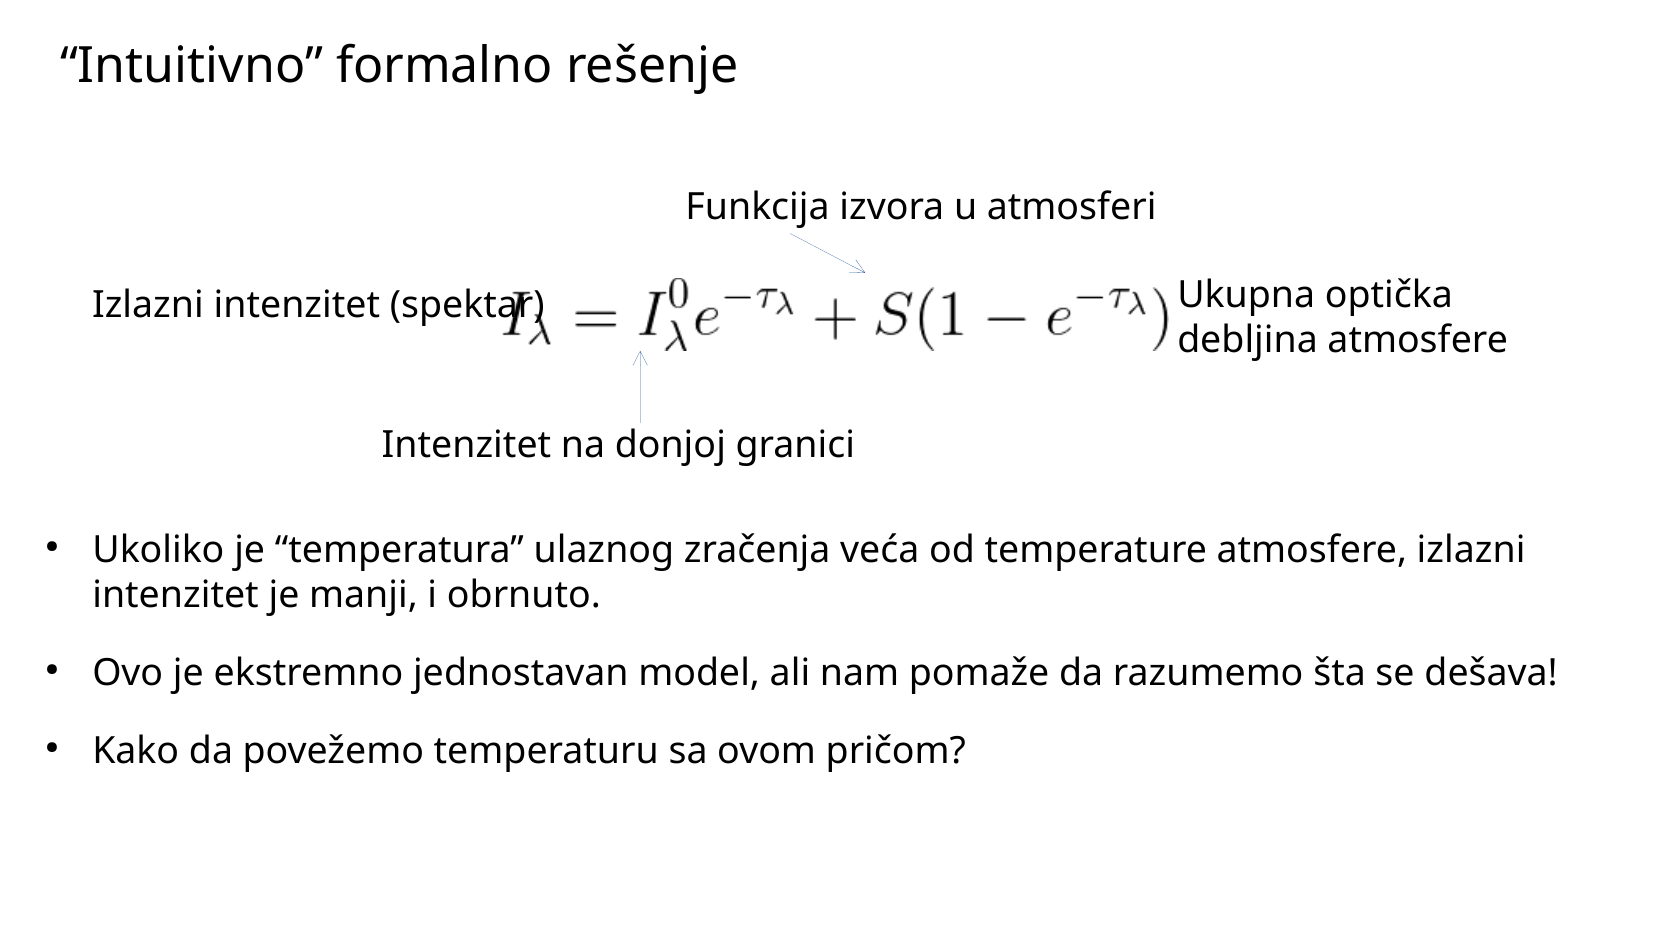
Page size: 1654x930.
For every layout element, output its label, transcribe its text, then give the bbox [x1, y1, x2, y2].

text_box Ukupna optička debljina atmosfere [1162, 262, 1601, 368]
text_box [790, 233, 866, 273]
title “Intuitivno” formalno rešenje [59, 13, 1648, 113]
text_box Izlazni intenzitet (spektar) [77, 272, 561, 333]
list Ukoliko je “temperatura” ulaznog zračenja veća od temperature atmosfere, izlazni intenzitet je manji, i obrnuto. Ovo je ekstremno jednostavan model, ali nam pomaže da razumemo šta se dešava! Kako da povežemo temperaturu sa ovom pričom? [45, 525, 1635, 880]
text_box Intenzitet na donjoj granici [366, 412, 871, 473]
text_box Funkcija izvora u atmosferi [670, 174, 1173, 234]
picture [502, 278, 1169, 352]
